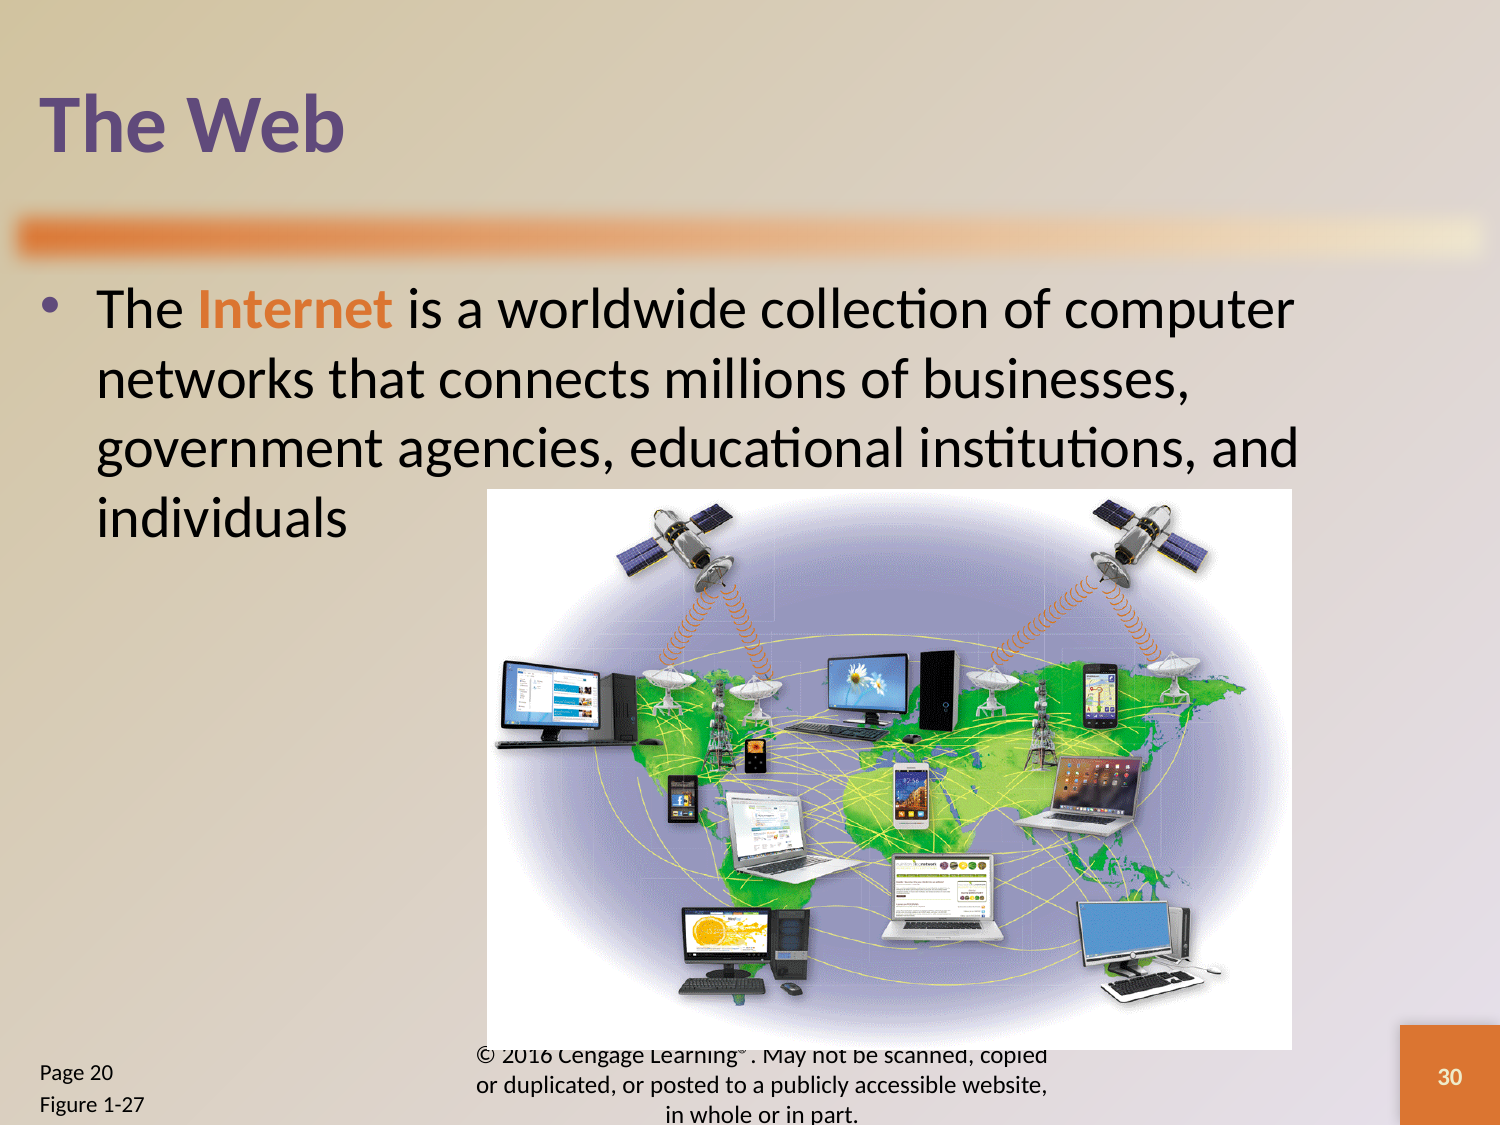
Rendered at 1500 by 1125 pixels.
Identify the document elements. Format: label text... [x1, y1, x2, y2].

picture [487, 489, 1292, 1051]
list Page 20 Figure 1-27 [24, 1050, 300, 1125]
title The Web [24, 24, 1475, 213]
footer © 2016 Cengage Learning®. May not be scanned, copied or duplicated, or posted to a publicly accessible website, in whole or in part. [450, 1042, 1075, 1125]
list The Internet is a worldwide collection of computer networks that connects millions of businesses, government agencies, educational institutions, and individuals [24, 262, 1475, 1025]
